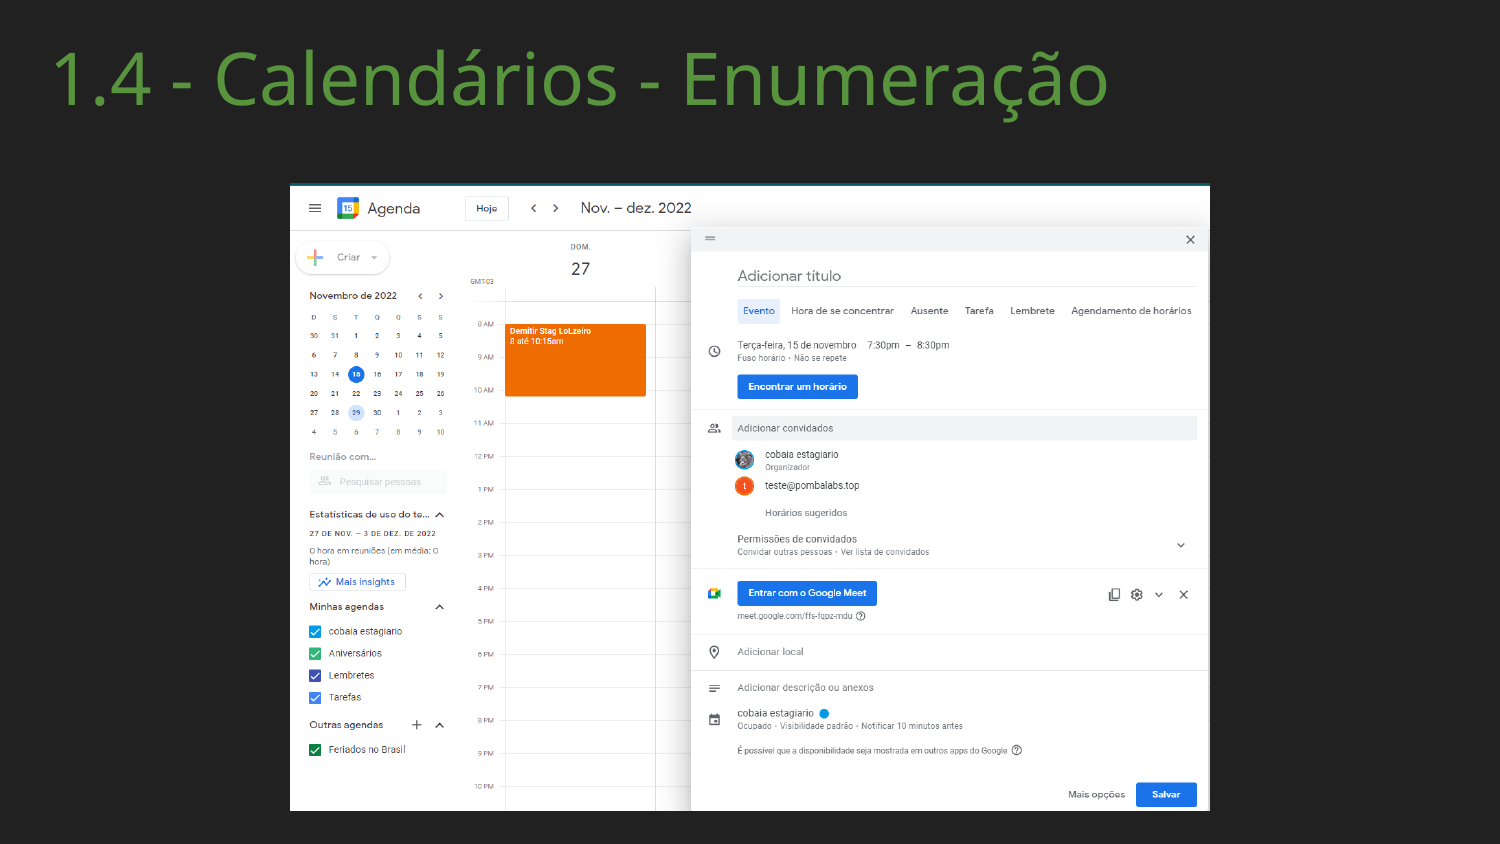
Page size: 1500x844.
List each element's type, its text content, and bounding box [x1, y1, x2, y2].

title 1.4 - Calendários - Enumeração [34, 17, 1432, 168]
picture [290, 183, 1210, 811]
